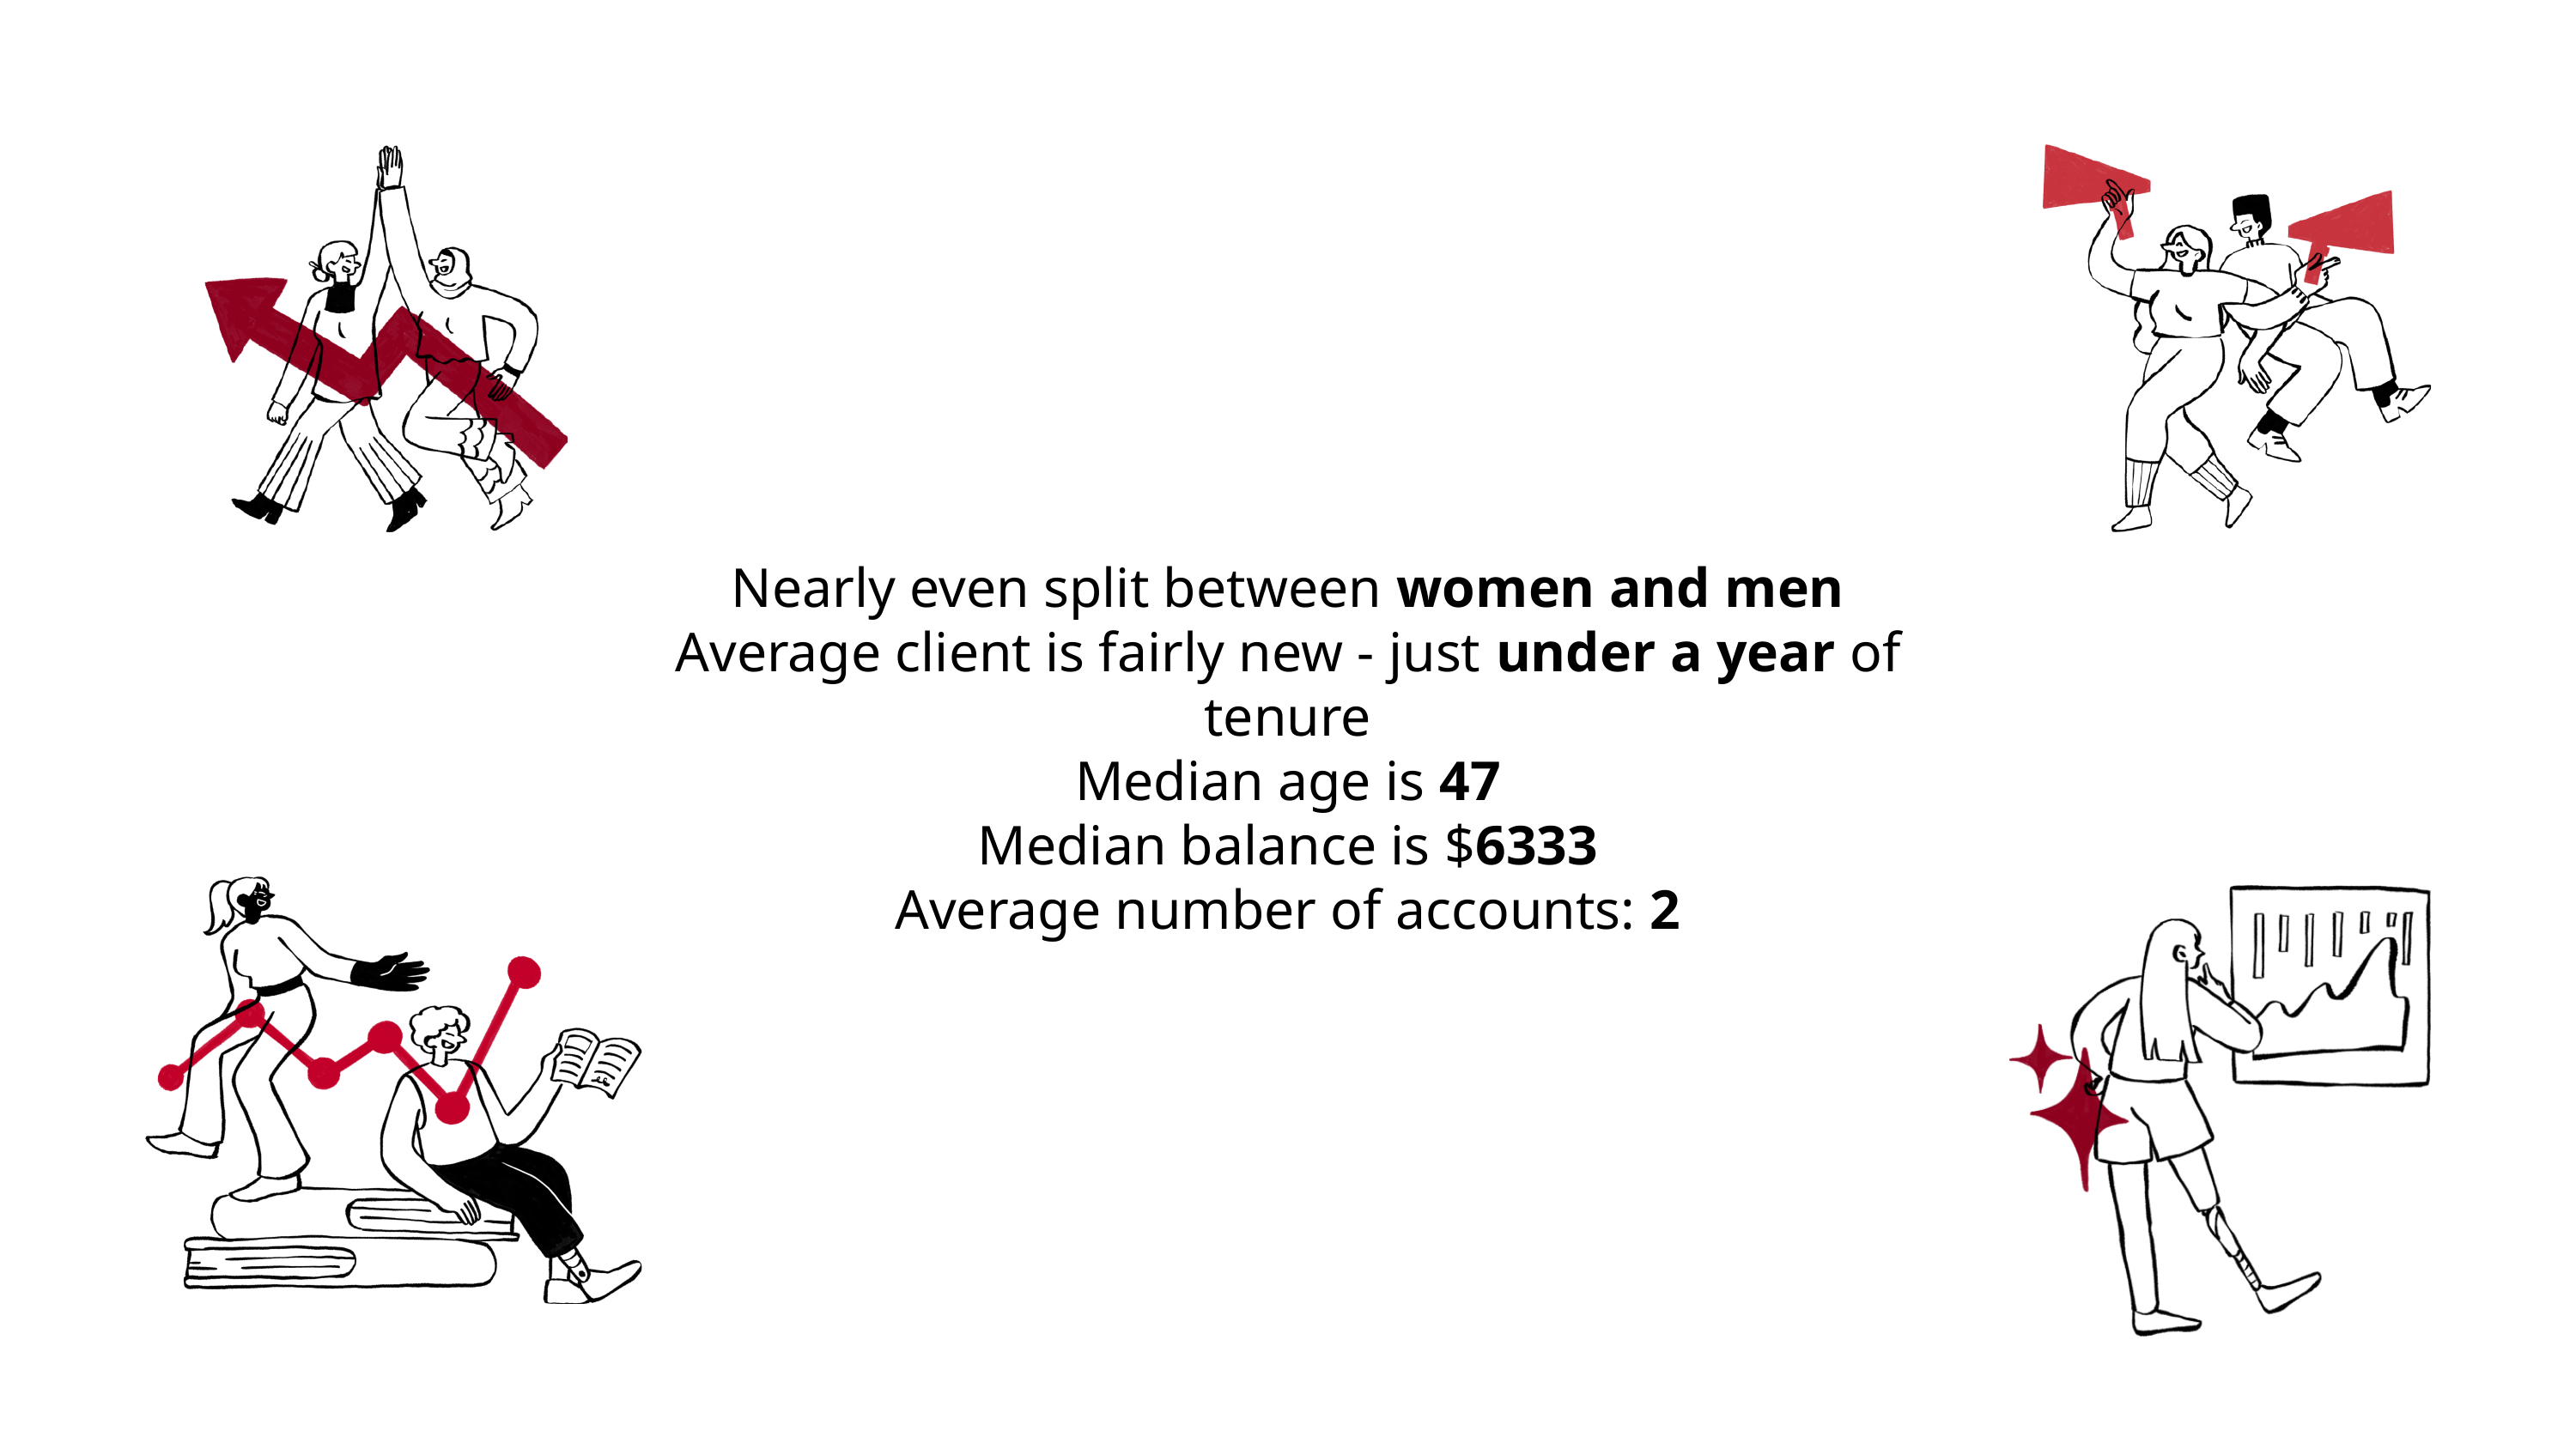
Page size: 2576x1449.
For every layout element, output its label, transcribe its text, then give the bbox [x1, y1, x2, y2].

text_box [2008, 885, 2432, 1337]
text_box Nearly even split between women and men Average client is fairly new - just under a year of tenure Median age is 47 Median balance is $6333 Average number of accounts: 2 [641, 554, 1935, 941]
text_box [2043, 144, 2432, 532]
text_box [203, 144, 568, 532]
text_box [144, 876, 642, 1304]
